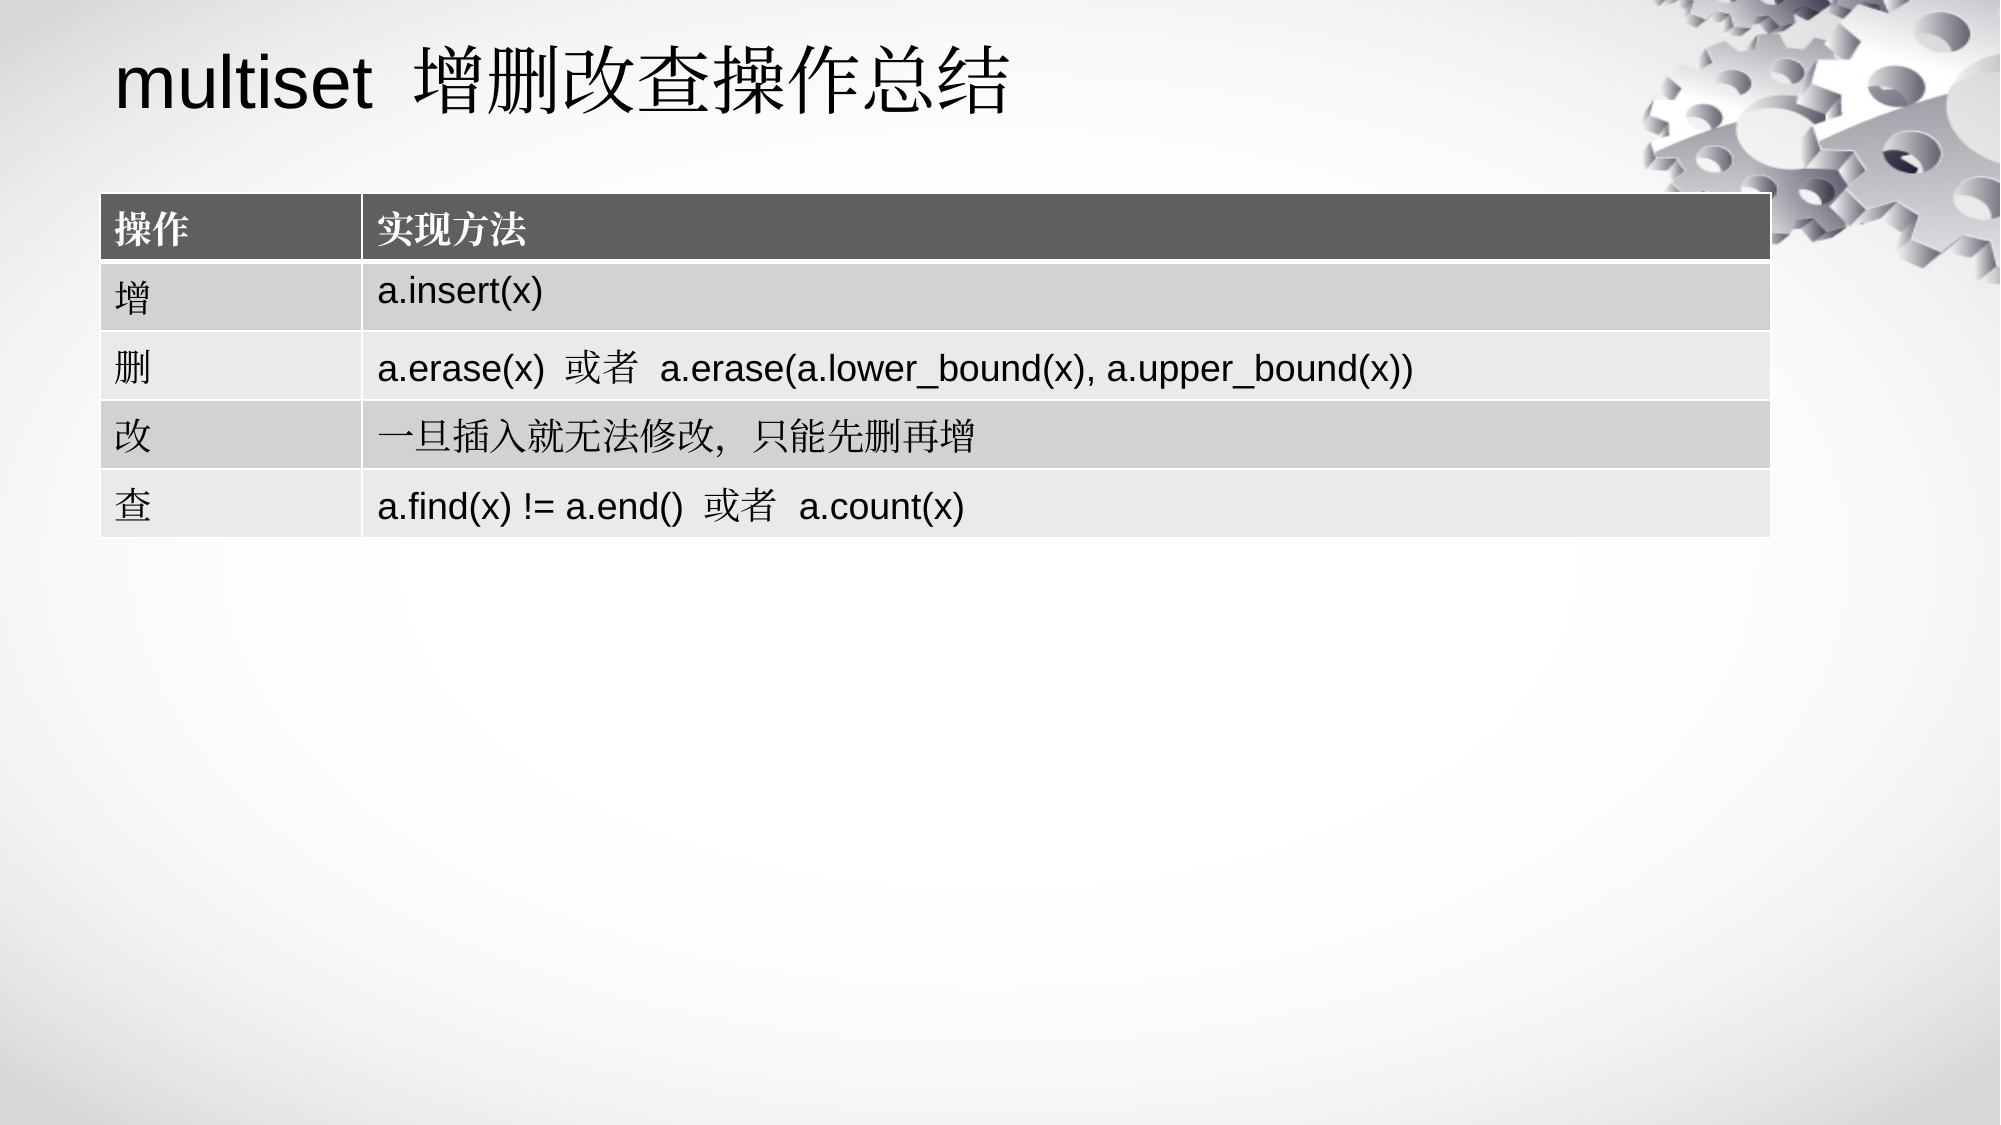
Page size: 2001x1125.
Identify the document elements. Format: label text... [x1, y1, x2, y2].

table_cell 一旦插入就无法修改，只能先删再增 [363, 401, 1770, 468]
table_cell 改 [101, 401, 361, 468]
table_header 操作 [101, 194, 361, 259]
table_cell a.find(x) != a.end() 或者 a.count(x) [363, 470, 1770, 537]
table_cell a.erase(x) 或者 a.erase(a.lower_bound(x), a.upper_bound(x)) [363, 332, 1770, 399]
table_header 实现方法 [363, 194, 1770, 259]
table_cell 增 [101, 264, 361, 330]
picture [0, 0, 2000, 1125]
title multiset 增删改查操作总结 [99, 30, 1901, 127]
table_cell 查 [101, 470, 361, 537]
table_cell 删 [101, 332, 361, 399]
table_cell a.insert(x) [363, 264, 1770, 330]
